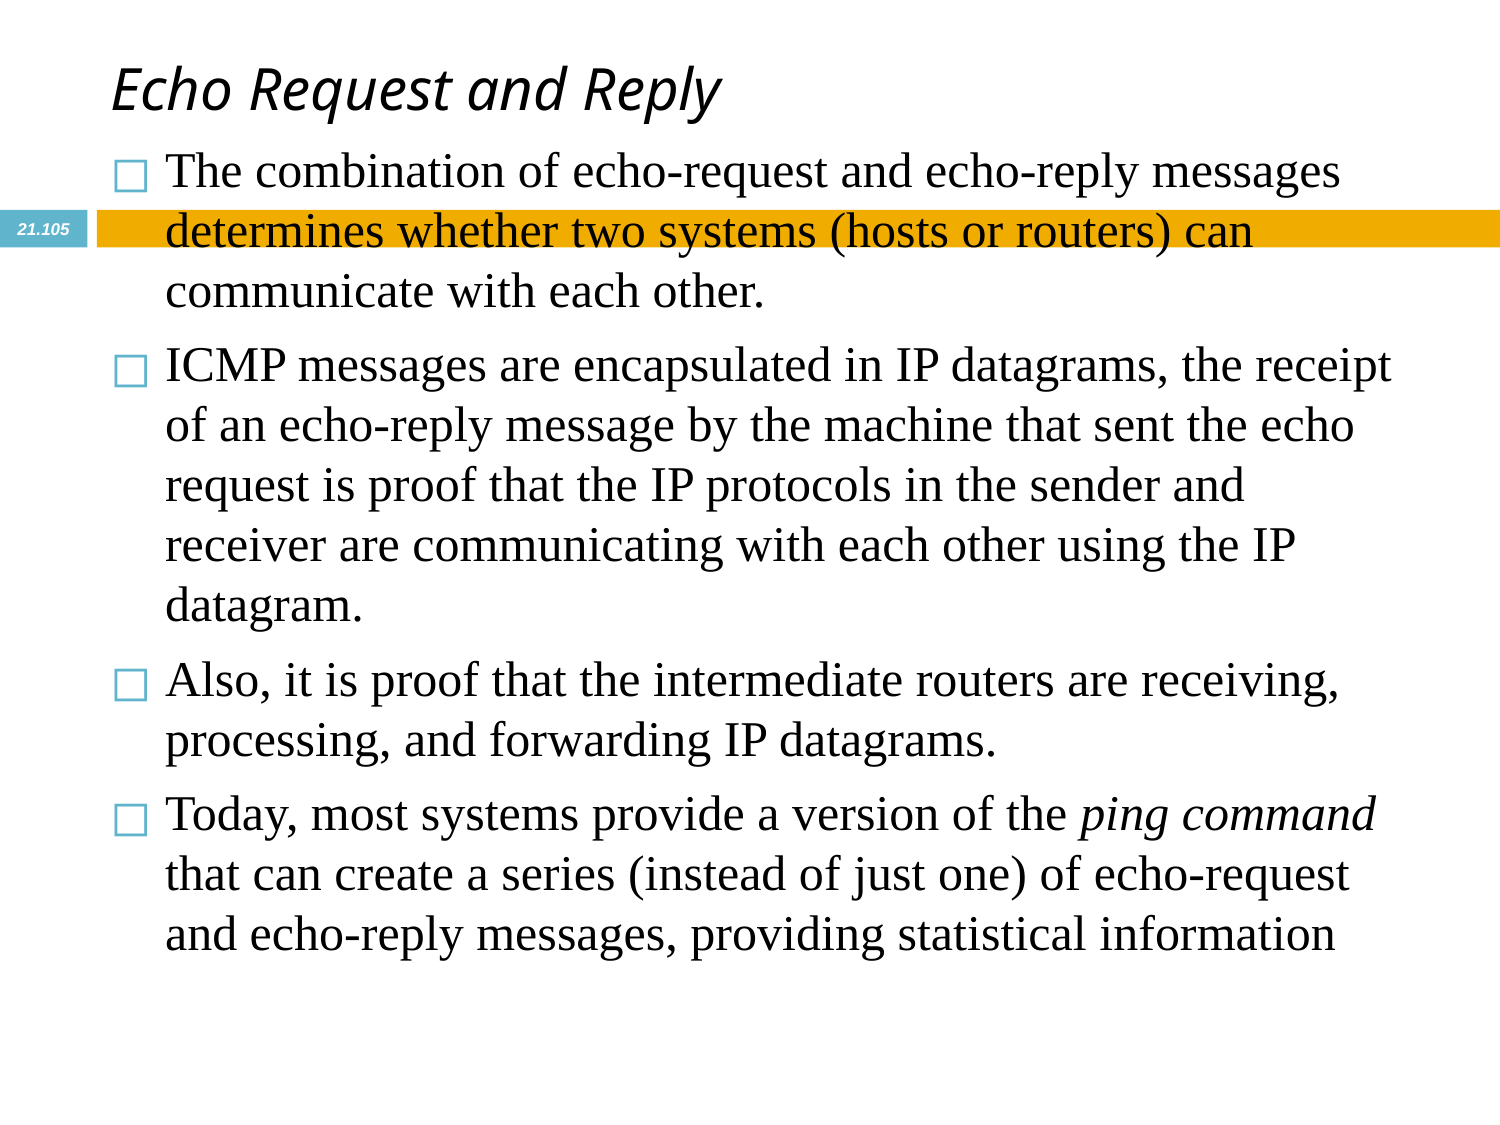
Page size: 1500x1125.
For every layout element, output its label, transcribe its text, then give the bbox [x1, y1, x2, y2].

slide_number 21.‹#› [0, 208, 88, 249]
list Echo Request and Reply The combination of echo-request and echo-reply messages determines whether two systems (hosts or routers) can communicate with each other. ICMP messages are encapsulated in IP datagrams, the receipt of an echo-reply message by the machine that sent the echo request is proof that the IP protocols in the sender and receiver are communicating with each other using the IP datagram. Also, it is proof that the intermediate routers are receiving, processing, and forwarding IP datagrams. Today, most systems provide a version of the ping command that can create a series (instead of just one) of echo-request and echo-reply messages, providing statistical information [75, 45, 1425, 1005]
